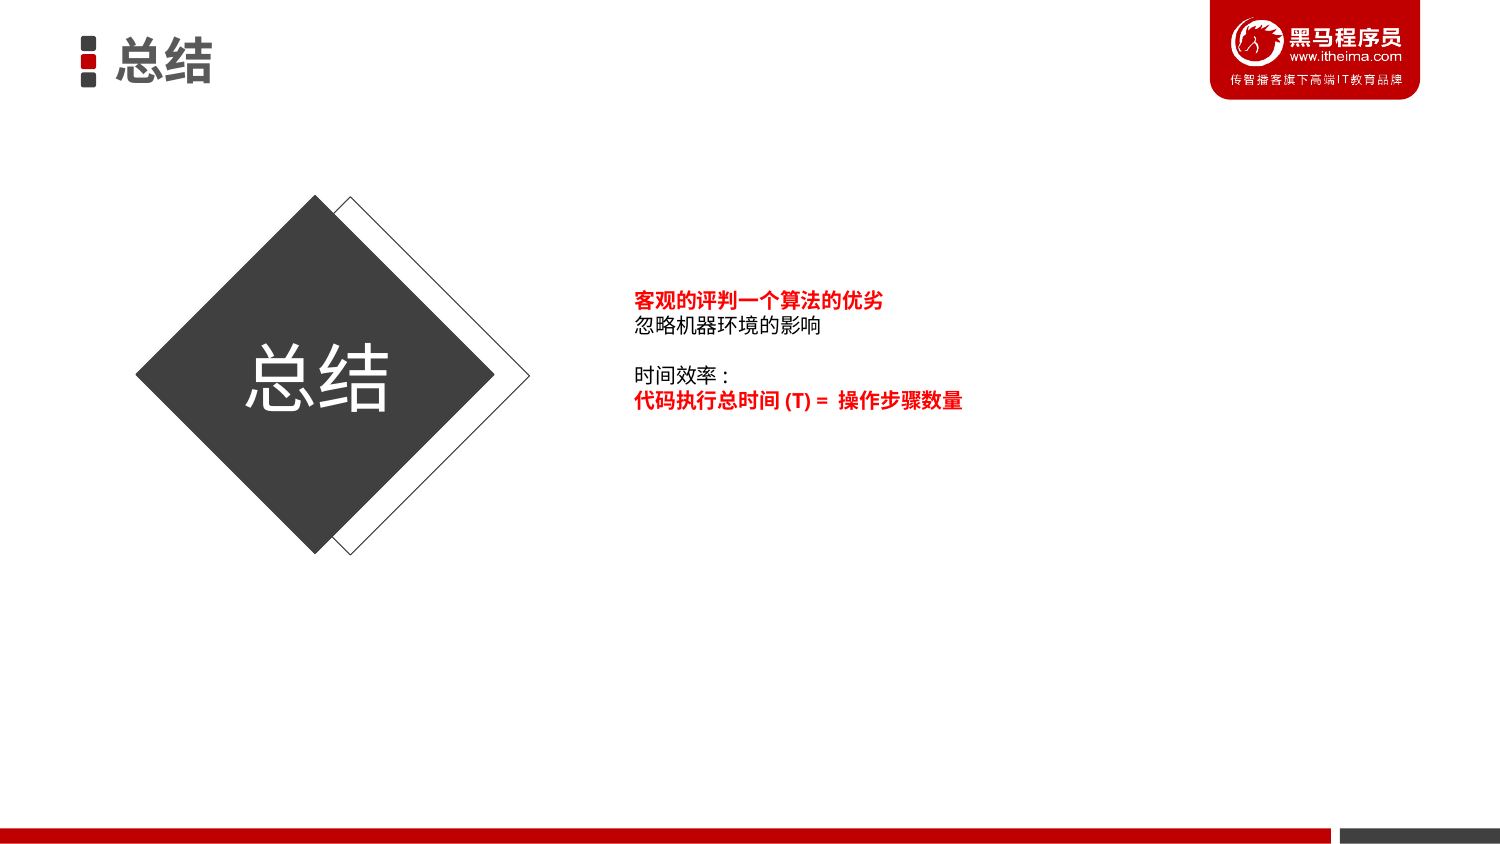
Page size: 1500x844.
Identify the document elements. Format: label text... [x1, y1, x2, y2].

text_box 客观的评判一个算法的优劣 忽略机器环境的影响 时间效率: 代码执行总时间(T) = 操作步骤数量 [620, 280, 1187, 495]
text_box [332, 449, 460, 558]
text_box [334, 194, 472, 315]
text_box 总结 [3, 315, 620, 449]
text_box [207, 449, 423, 556]
text_box 总结 [103, 0, 750, 130]
text_box [192, 193, 438, 315]
picture [1212, 8, 1421, 94]
